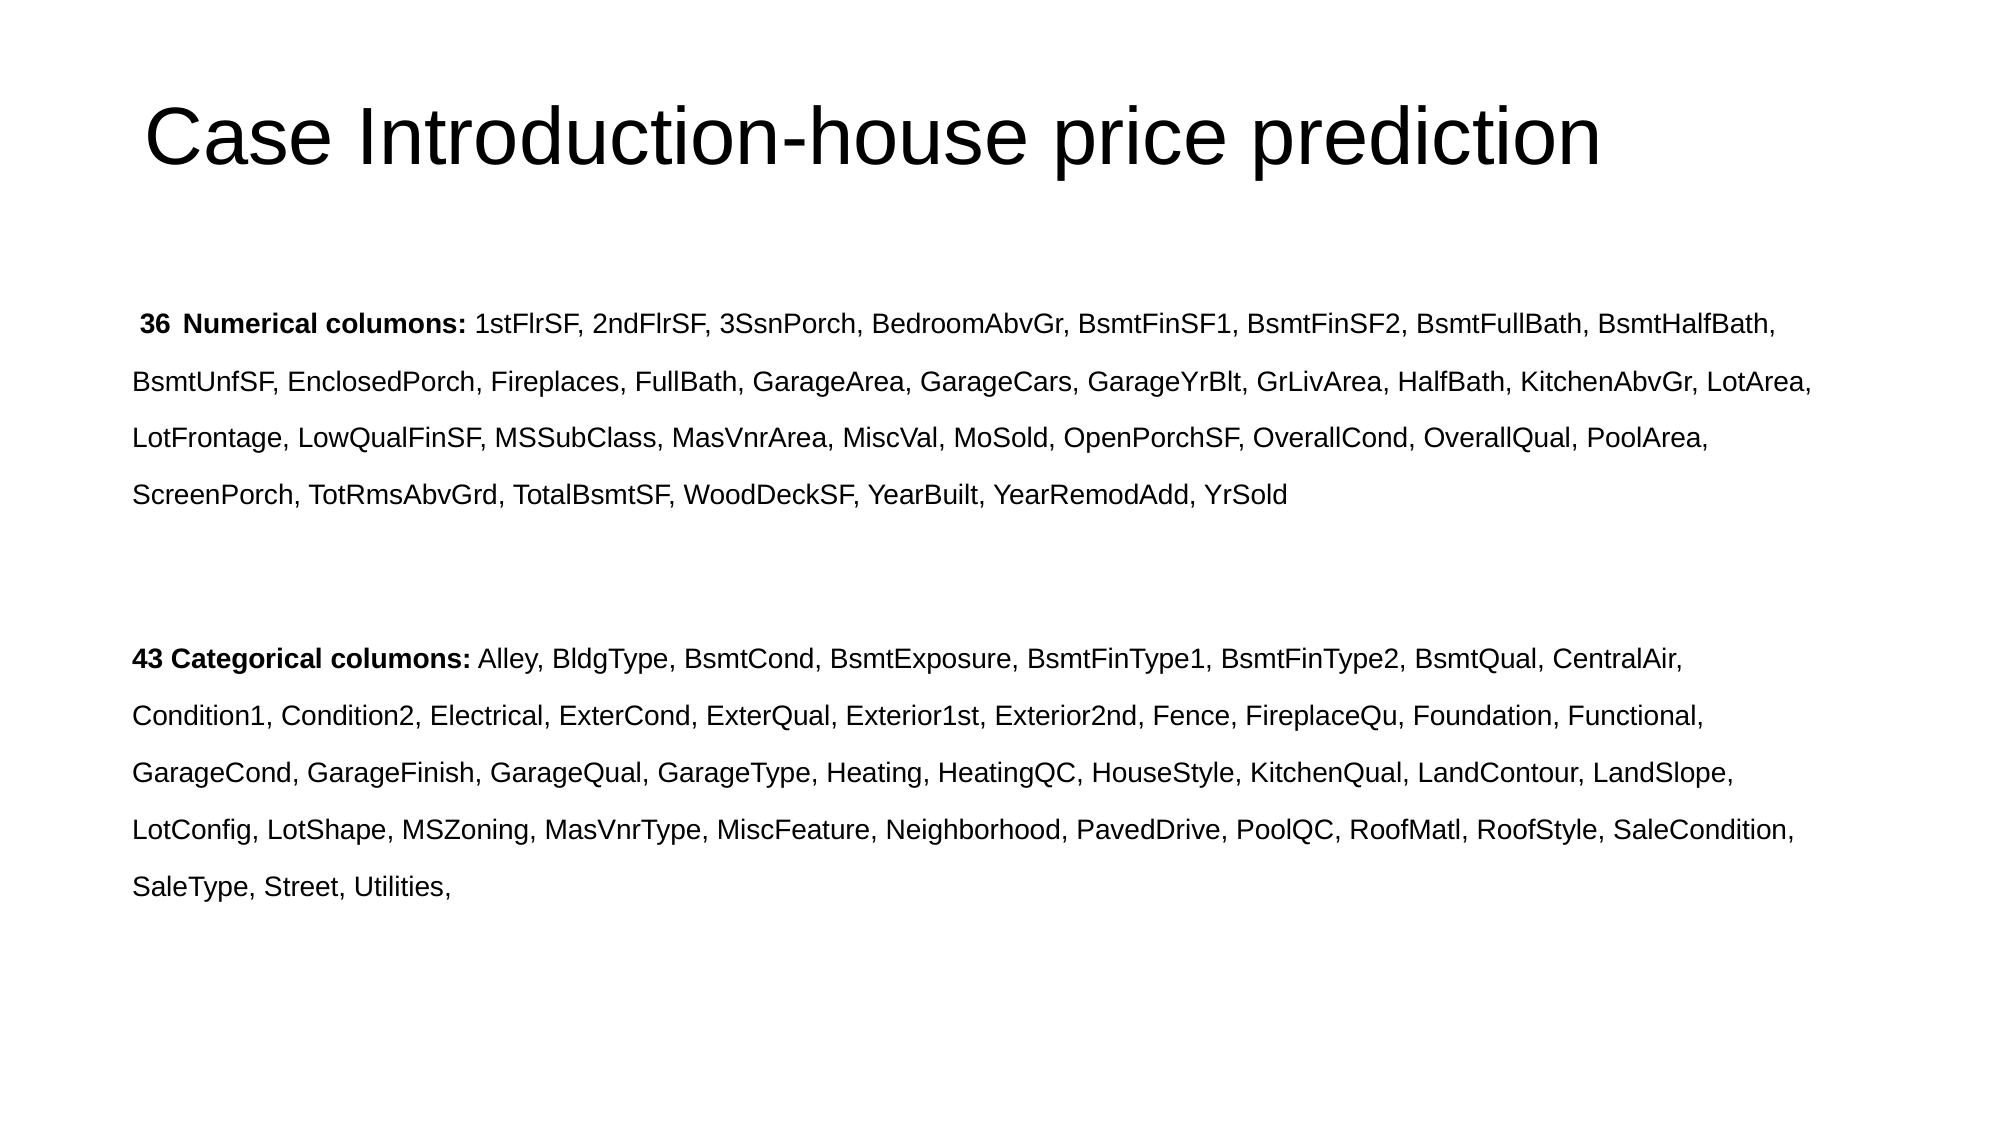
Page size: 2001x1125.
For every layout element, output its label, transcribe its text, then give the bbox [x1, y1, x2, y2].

list 36 Numerical columons: 1stFlrSF, 2ndFlrSF, 3SsnPorch, BedroomAbvGr, BsmtFinSF1, BsmtFinSF2, BsmtFullBath, BsmtHalfBath, BsmtUnfSF, EnclosedPorch, Fireplaces, FullBath, GarageArea, GarageCars, GarageYrBlt, GrLivArea, HalfBath, KitchenAbvGr, LotArea, LotFrontage, LowQualFinSF, MSSubClass, MasVnrArea, MiscVal, MoSold, OpenPorchSF, OverallCond, OverallQual, PoolArea, ScreenPorch, TotRmsAbvGrd, TotalBsmtSF, WoodDeckSF, YearBuilt, YearRemodAdd, YrSold 43 Categorical columons: Alley, BldgType, BsmtCond, BsmtExposure, BsmtFinType1, BsmtFinType2, BsmtQual, CentralAir, Condition1, Condition2, Electrical, ExterCond, ExterQual, Exterior1st, Exterior2nd, Fence, FireplaceQu, Foundation, Functional, GarageCond, GarageFinish, GarageQual, GarageType, Heating, HeatingQC, HouseStyle, KitchenQual, LandContour, LandSlope, LotConfig, LotShape, MSZoning, MasVnrType, MiscFeature, Neighborhood, PavedDrive, PoolQC, RoofMatl, RoofStyle, SaleCondition, SaleType, Street, Utilities, [117, 275, 1843, 1070]
title Case Introduction-house price prediction [129, 29, 1855, 247]
